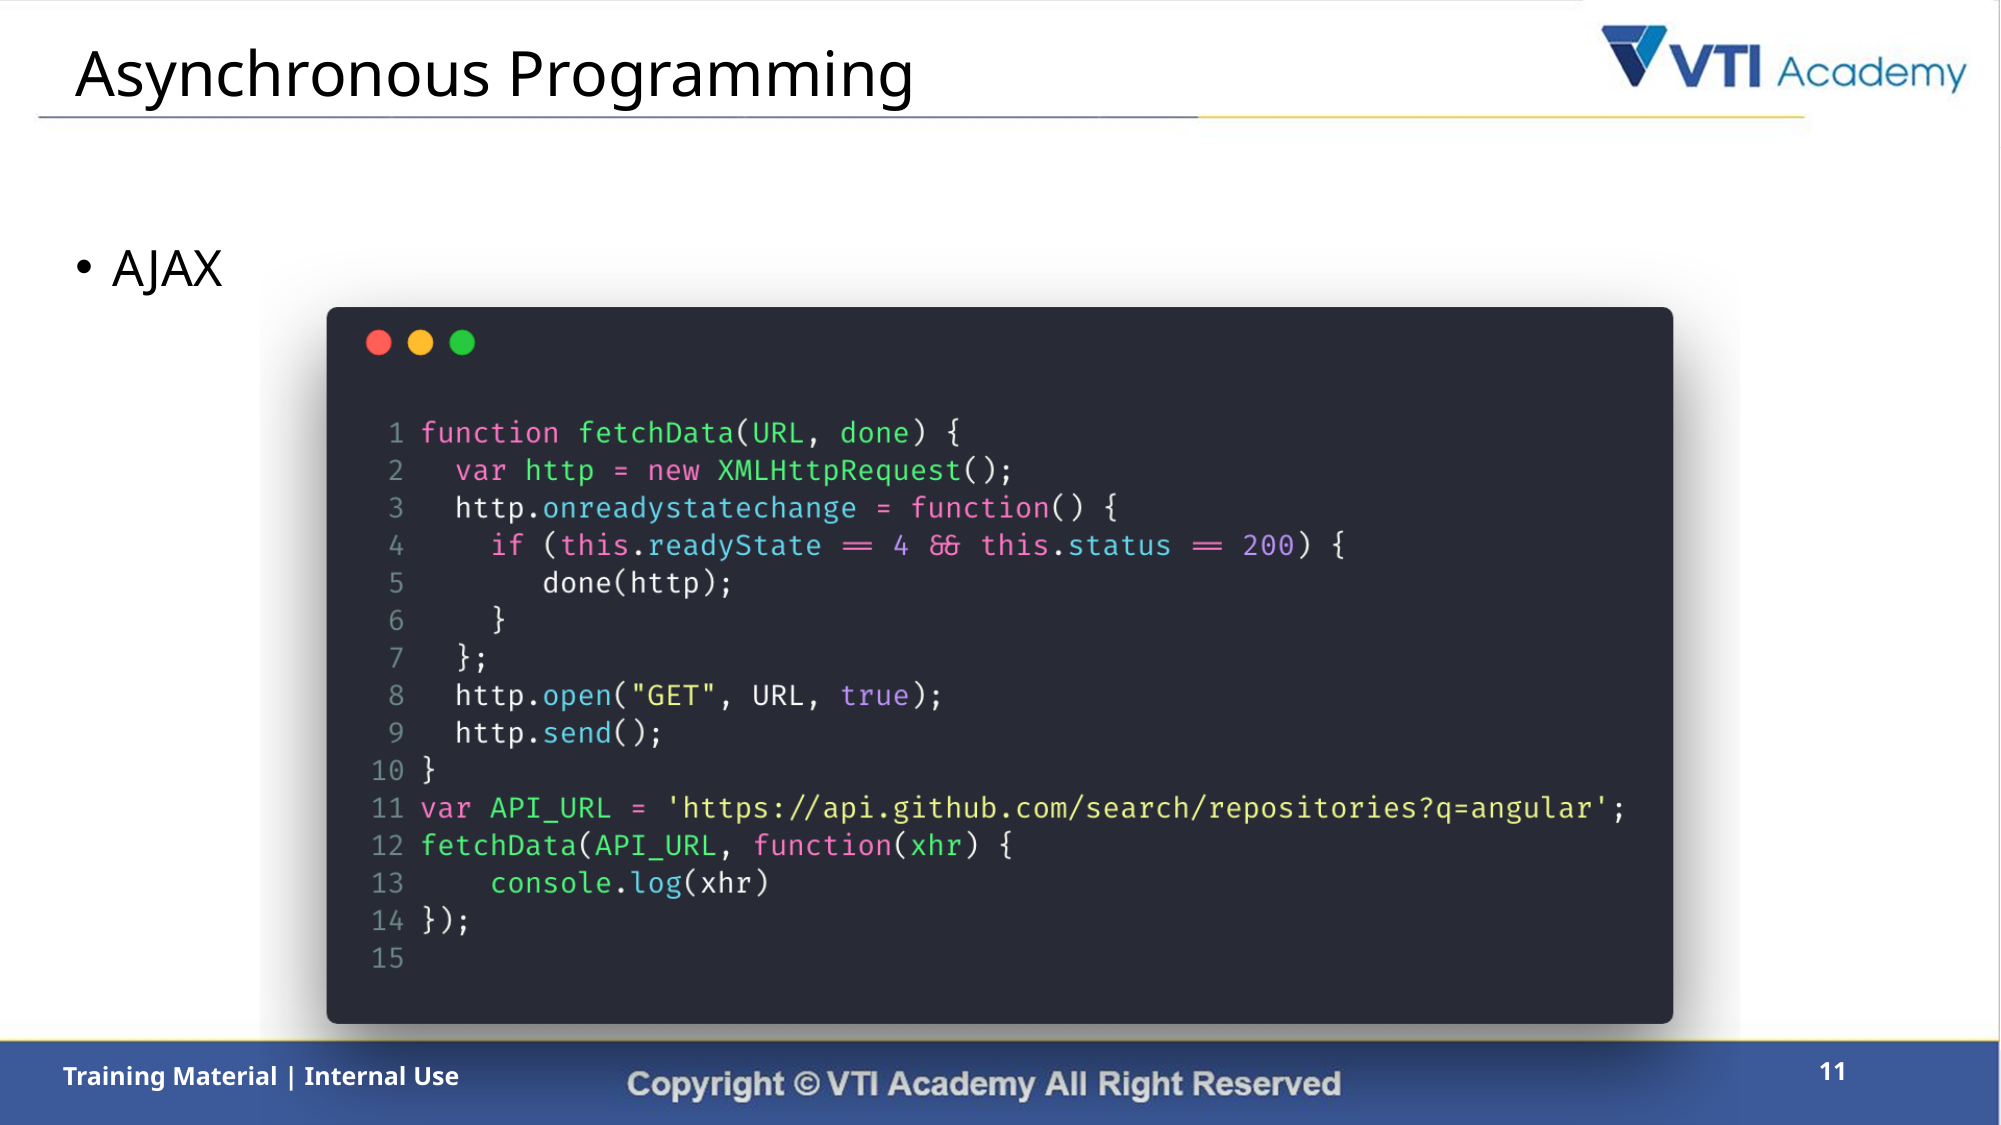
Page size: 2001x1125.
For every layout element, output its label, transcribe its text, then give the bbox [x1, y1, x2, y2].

list AJAX [60, 198, 1863, 1043]
title Asynchronous Programming [60, 19, 1401, 118]
slide_number 11 [1740, 1042, 1863, 1103]
footer Training Material | Internal Use [0, 1045, 260, 1106]
picture [0, 0, 2001, 1125]
